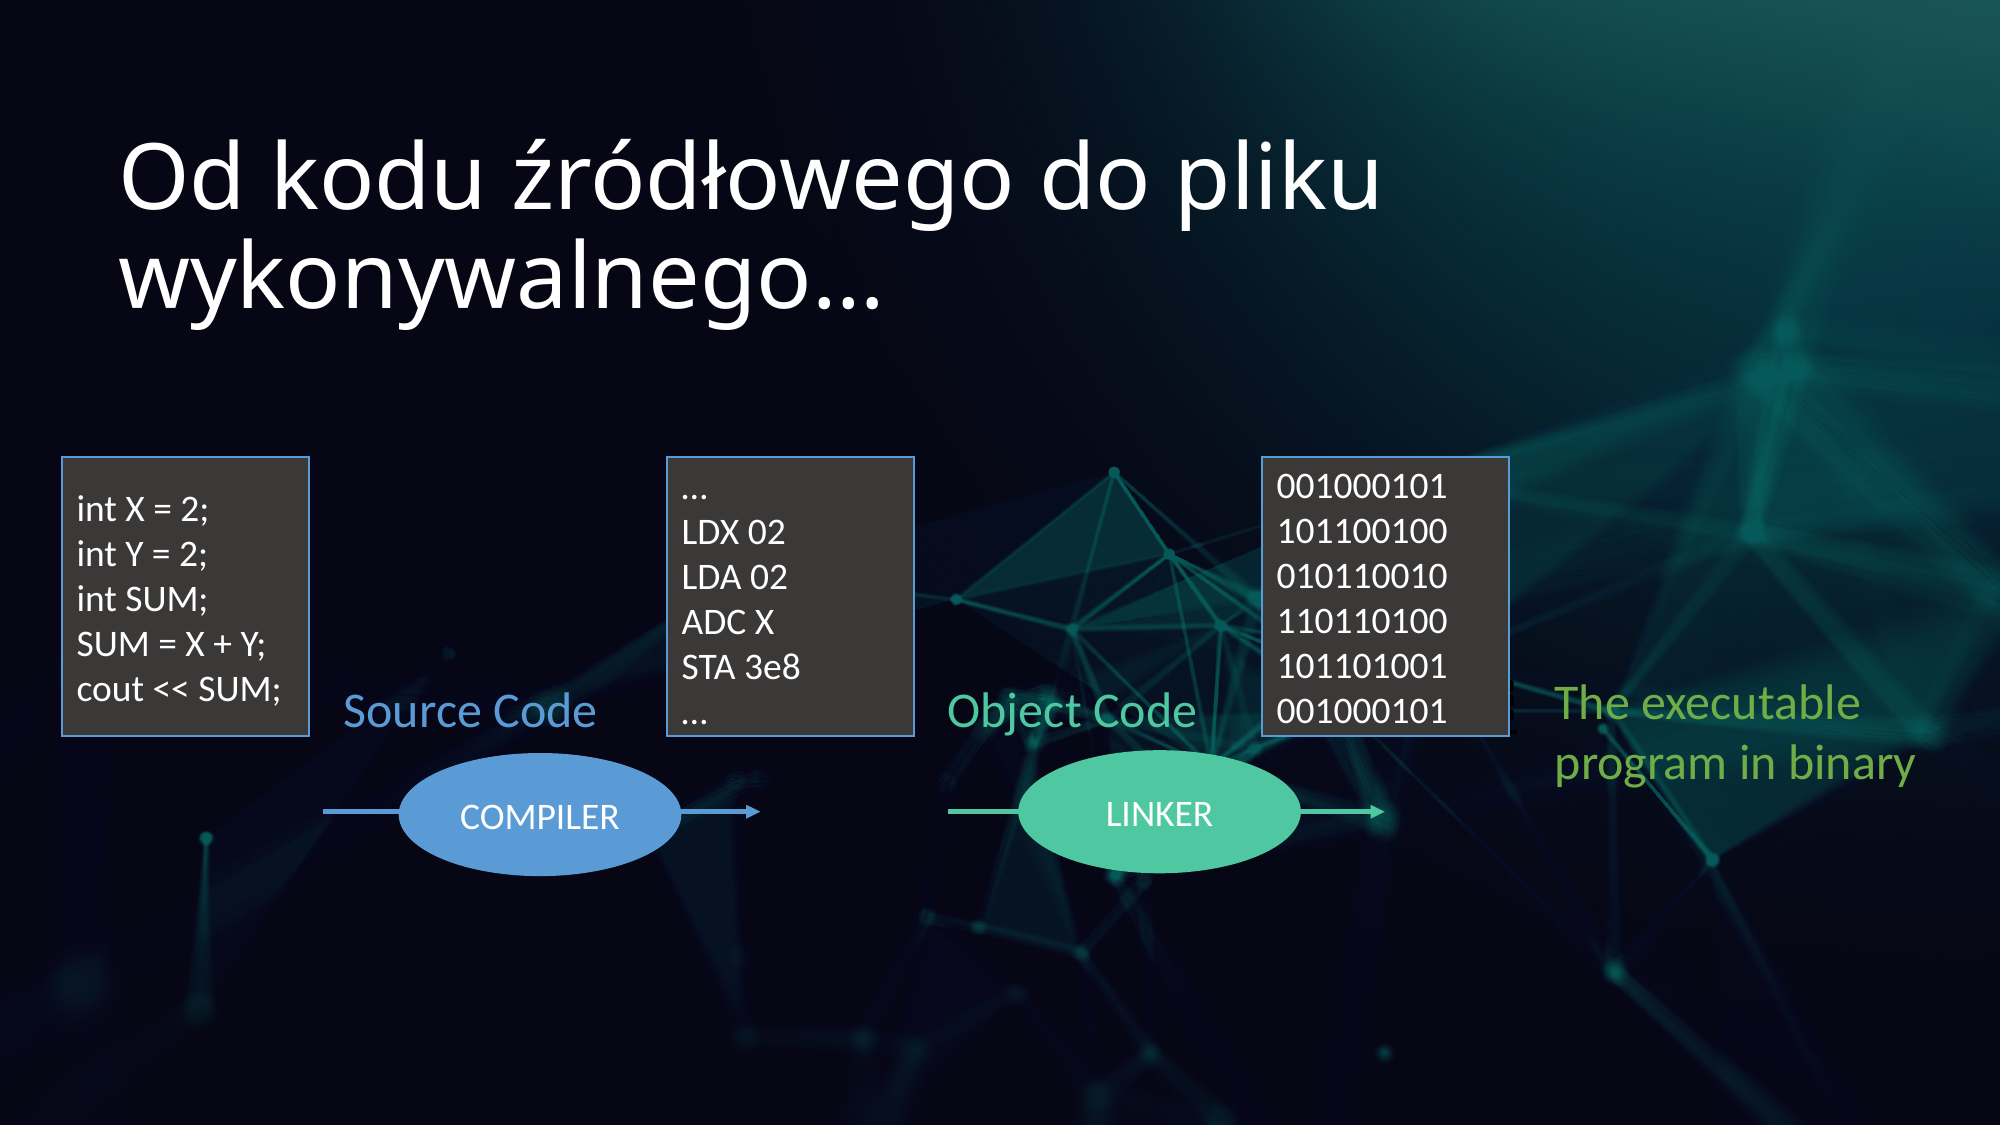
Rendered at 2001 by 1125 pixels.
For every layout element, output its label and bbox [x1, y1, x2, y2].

picture [0, 0, 2000, 1125]
text_box [61, 457, 1977, 877]
